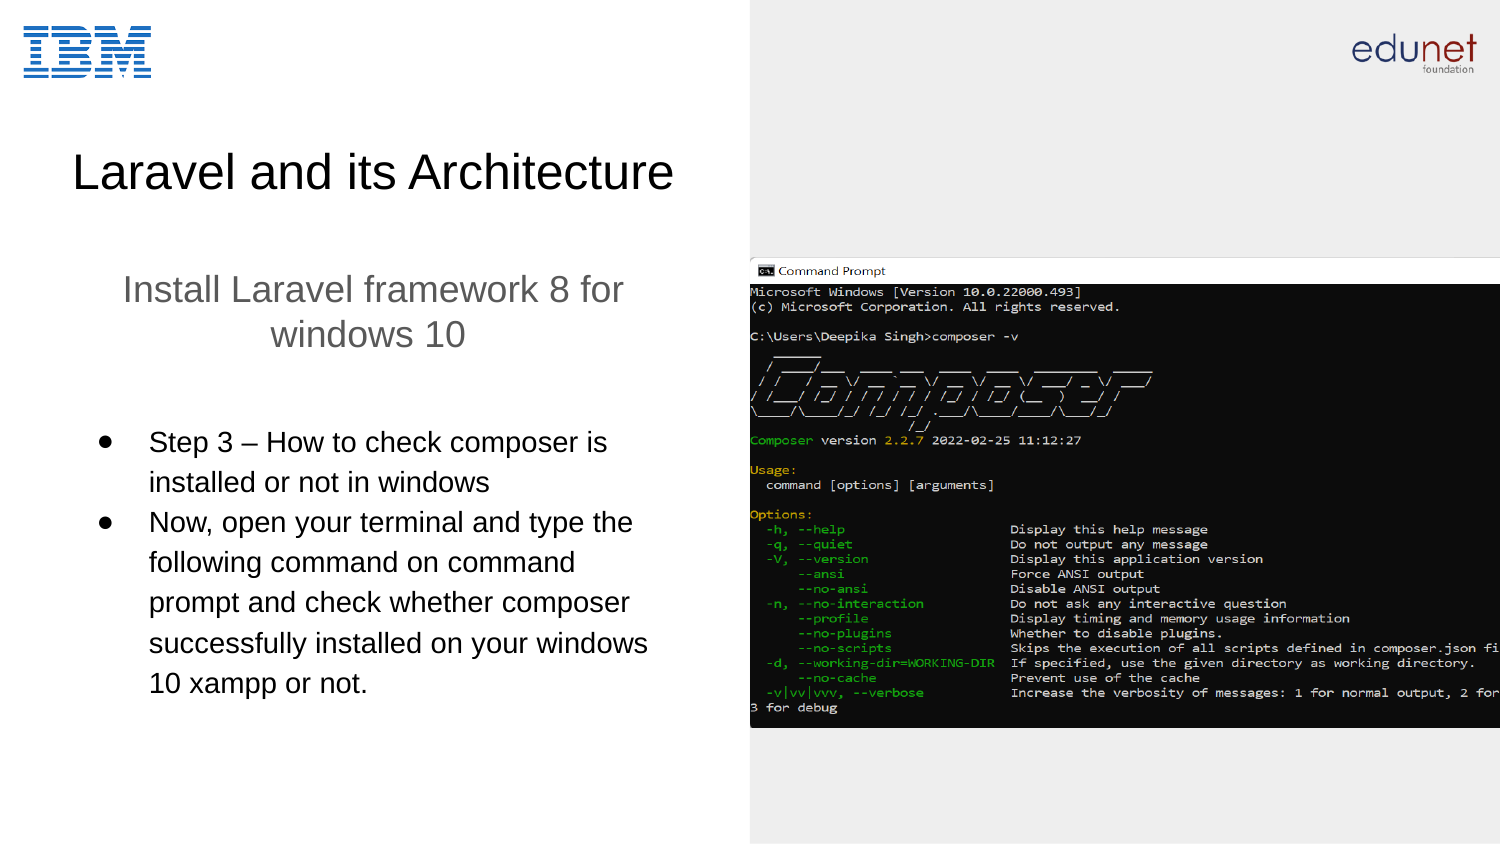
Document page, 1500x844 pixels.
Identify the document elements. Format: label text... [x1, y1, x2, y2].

title Laravel and its Architecture [41, 117, 706, 223]
list Step 3 – How to check composer is installed or not in windows Now, open your terminal and type the following command on command prompt and check whether composer successfully installed on your windows 10 xampp or not. [58, 397, 689, 685]
picture [23, 26, 151, 78]
subtitle Install Laravel framework 8 for windows 10 [41, 257, 706, 363]
picture [749, 256, 1500, 728]
picture [1350, 26, 1480, 78]
